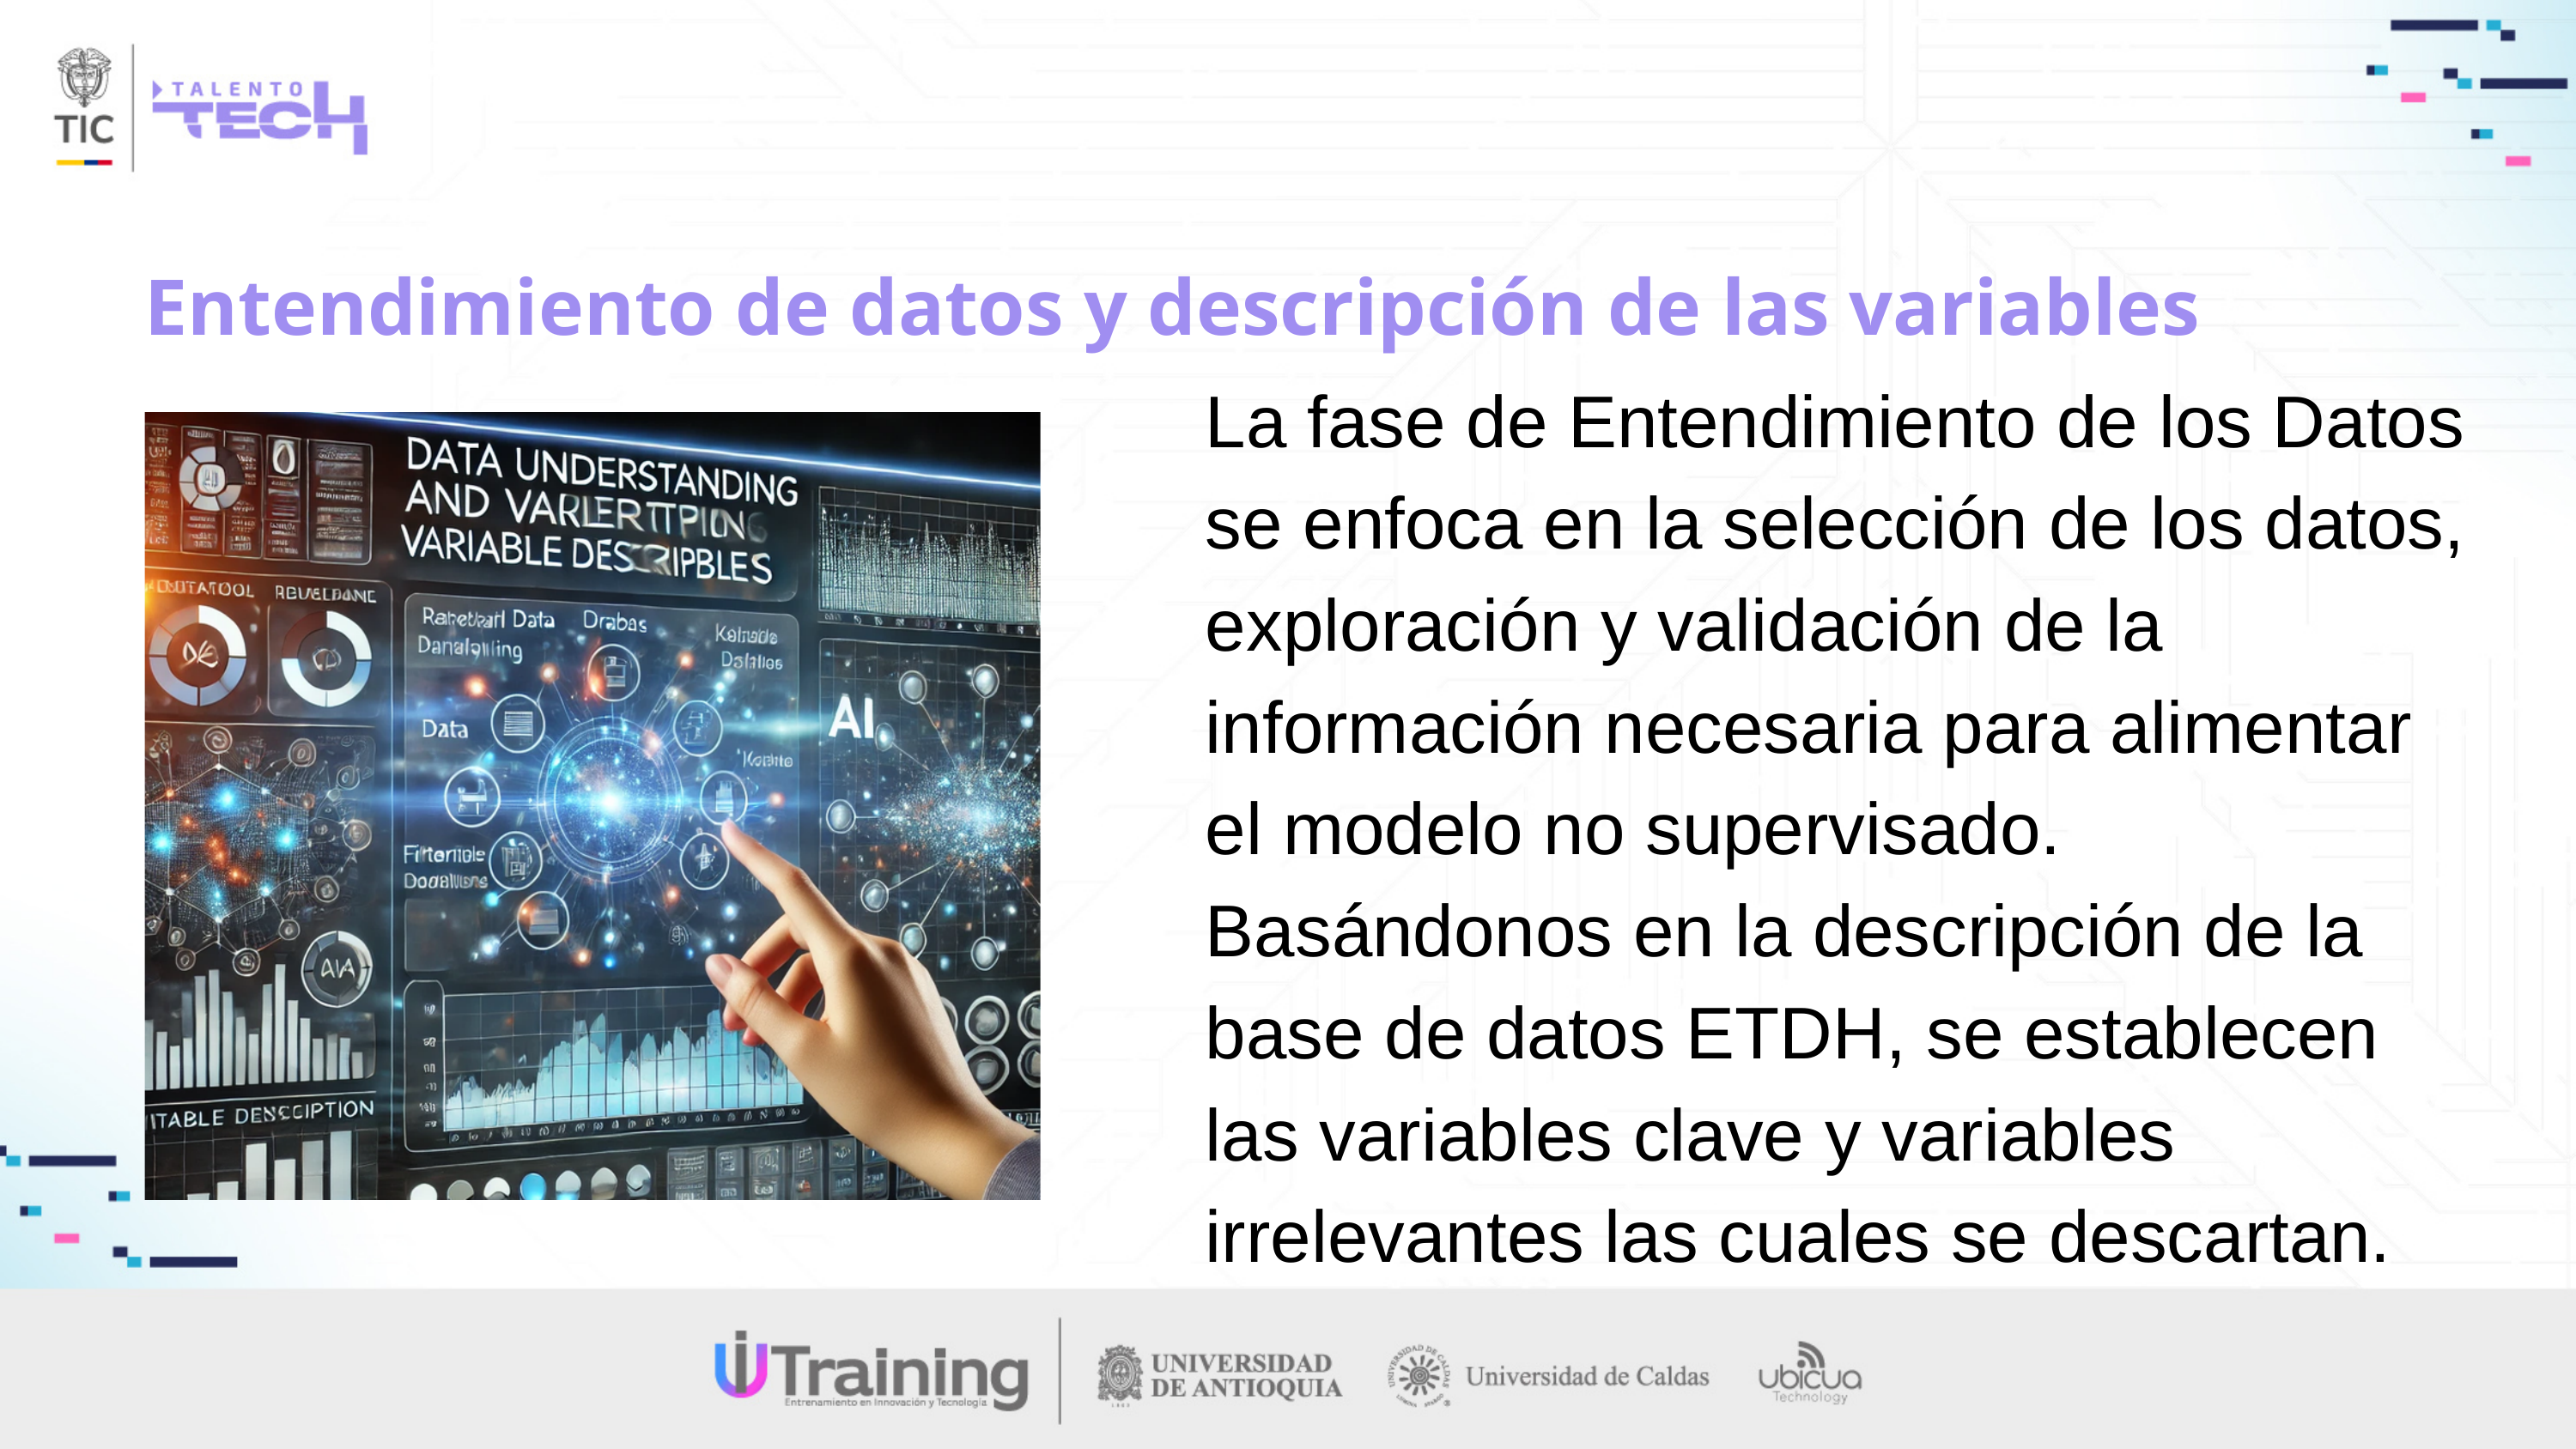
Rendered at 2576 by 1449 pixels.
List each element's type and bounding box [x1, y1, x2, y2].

text_box [1205, 375, 2484, 1449]
text_box [144, 204, 2367, 413]
text_box [0, 0, 2576, 1449]
text_box [144, 421, 1041, 1201]
